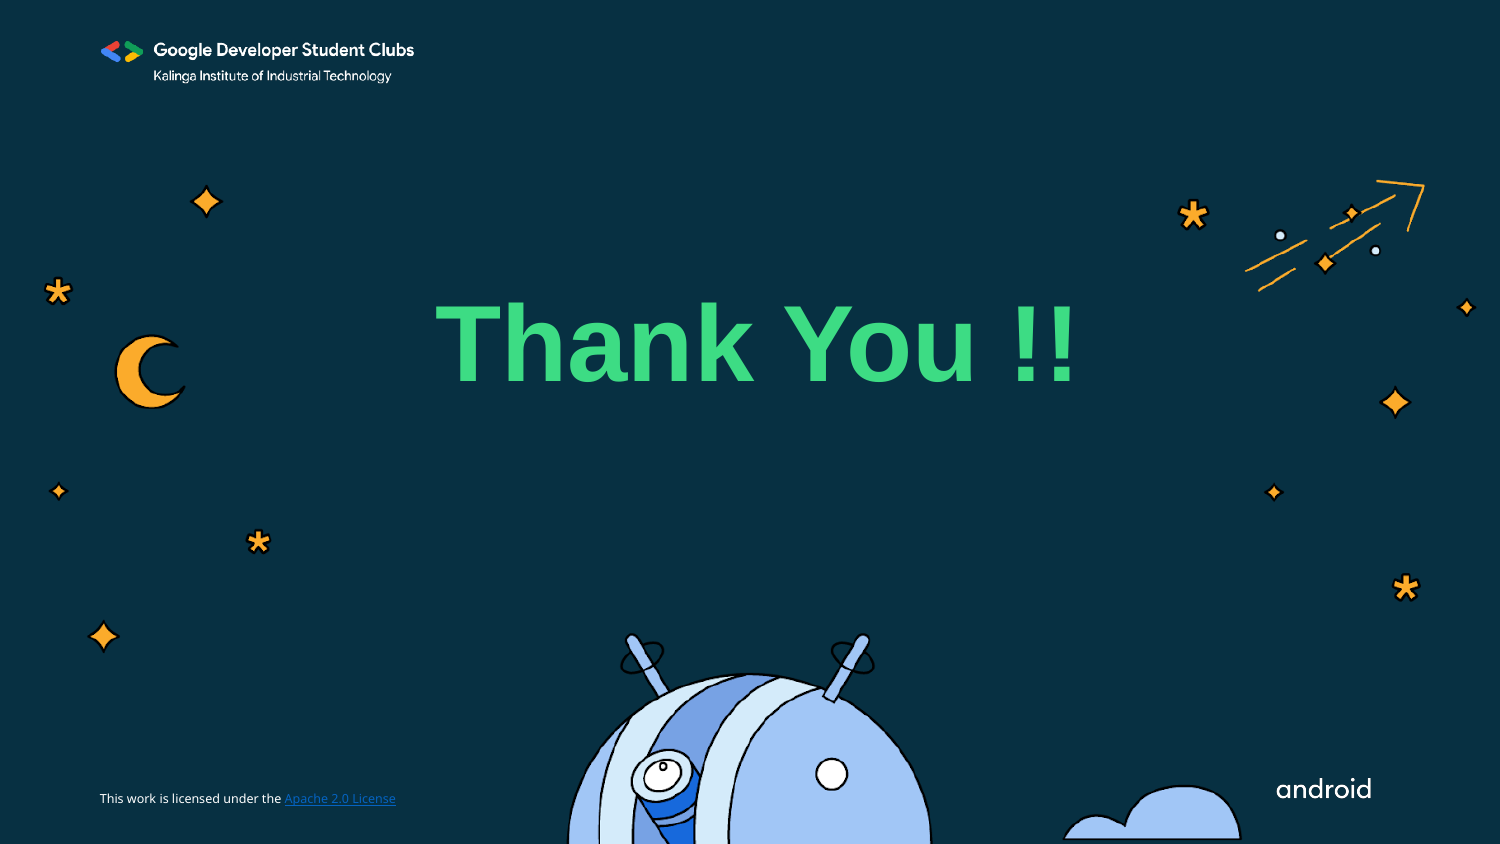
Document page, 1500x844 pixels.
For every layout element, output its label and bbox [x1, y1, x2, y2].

picture [0, 132, 1500, 844]
picture [101, 41, 414, 84]
